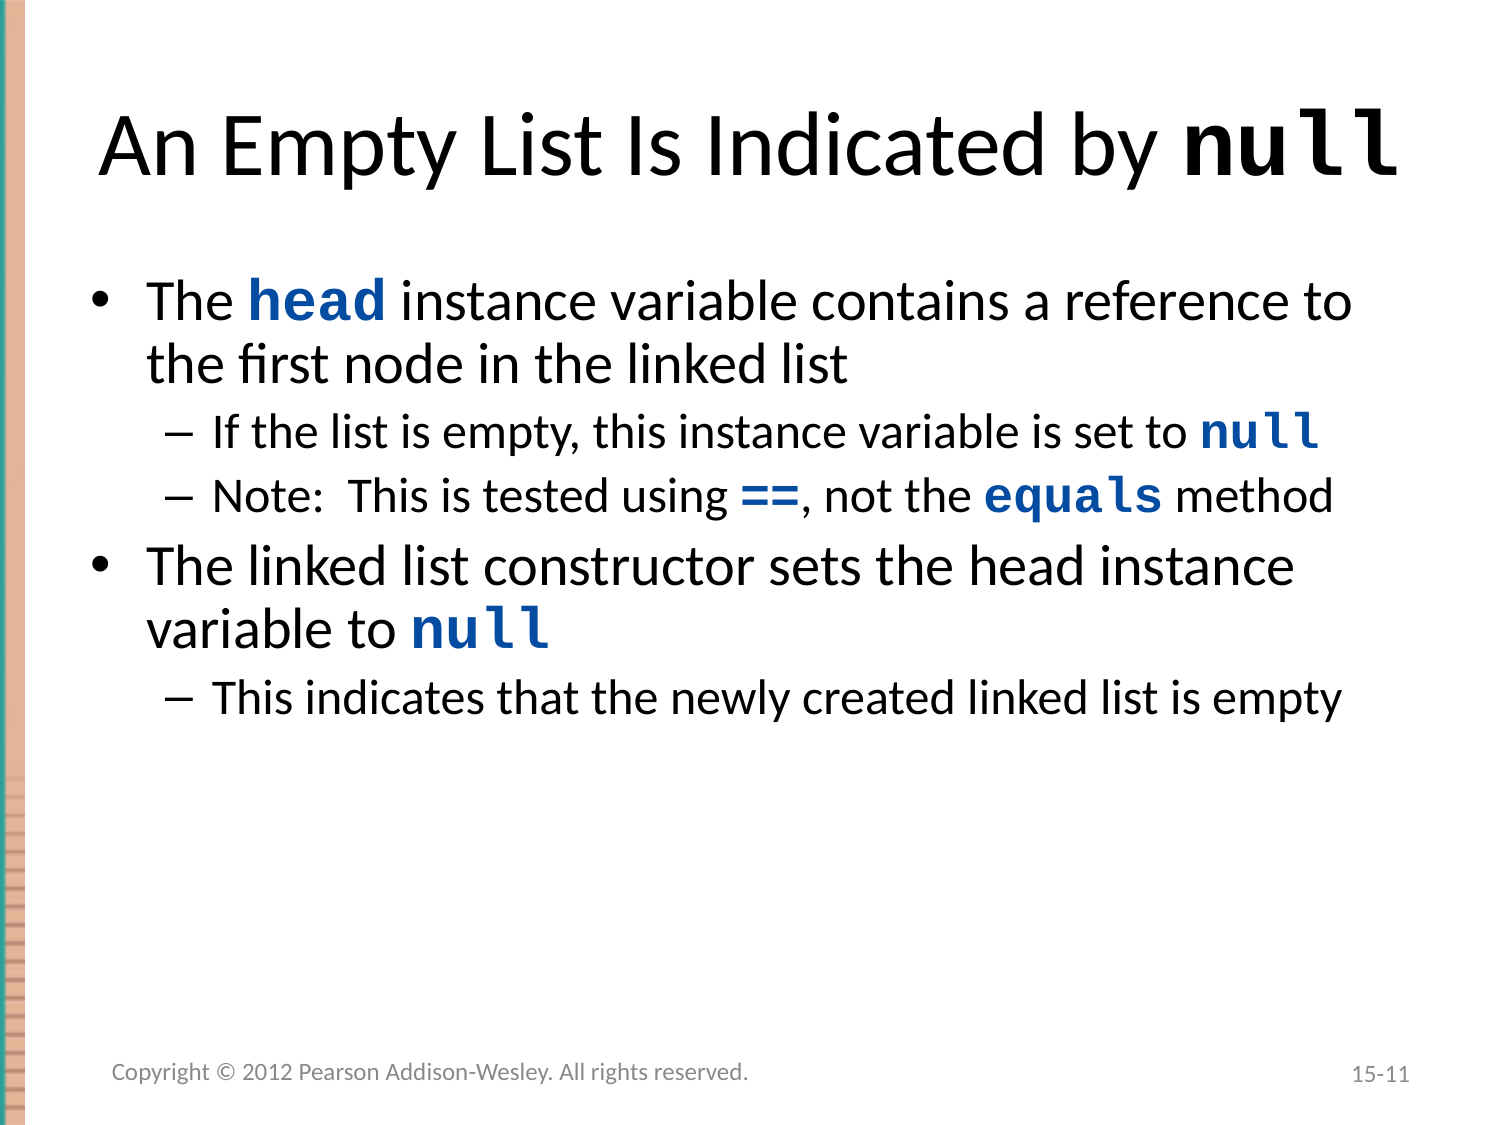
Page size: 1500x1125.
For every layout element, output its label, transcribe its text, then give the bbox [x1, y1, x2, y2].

title An Empty List Is Indicated by null [74, 44, 1426, 233]
slide_number 15-11 [1074, 1042, 1425, 1103]
footer Copyright © 2012 Pearson Addison-Wesley. All rights reserved. [75, 1040, 788, 1100]
picture [0, 0, 25, 1125]
list The head instance variable contains a reference to the first node in the linked list If the list is empty, this instance variable is set to null Note: This is tested using ==, not the equals method The linked list constructor sets the head instance variable to null This indicates that the newly created linked list is empty [74, 262, 1426, 1006]
